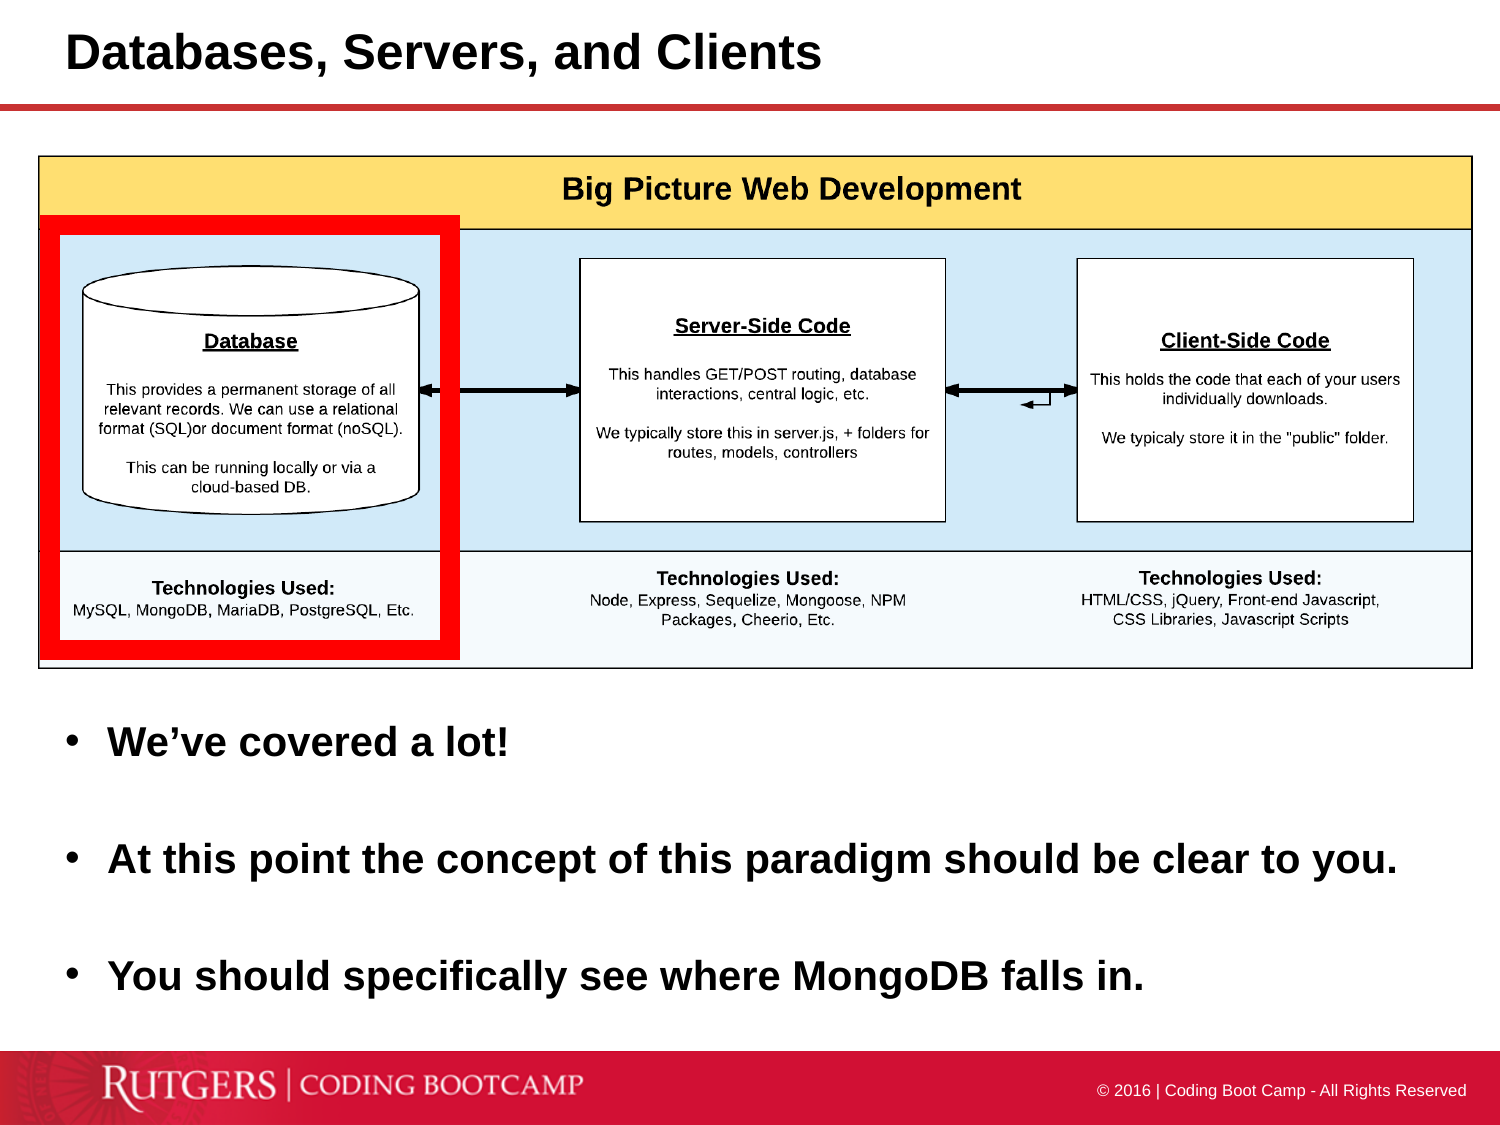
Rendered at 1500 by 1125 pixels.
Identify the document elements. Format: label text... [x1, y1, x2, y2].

text_box We’ve covered a lot! At this point the concept of this paradigm should be clear to you. You should specifically see where MongoDB falls in. [49, 699, 1438, 958]
picture [24, 137, 1498, 688]
picture [0, 1051, 650, 1125]
title Databases, Servers, and Clients [50, 0, 948, 108]
